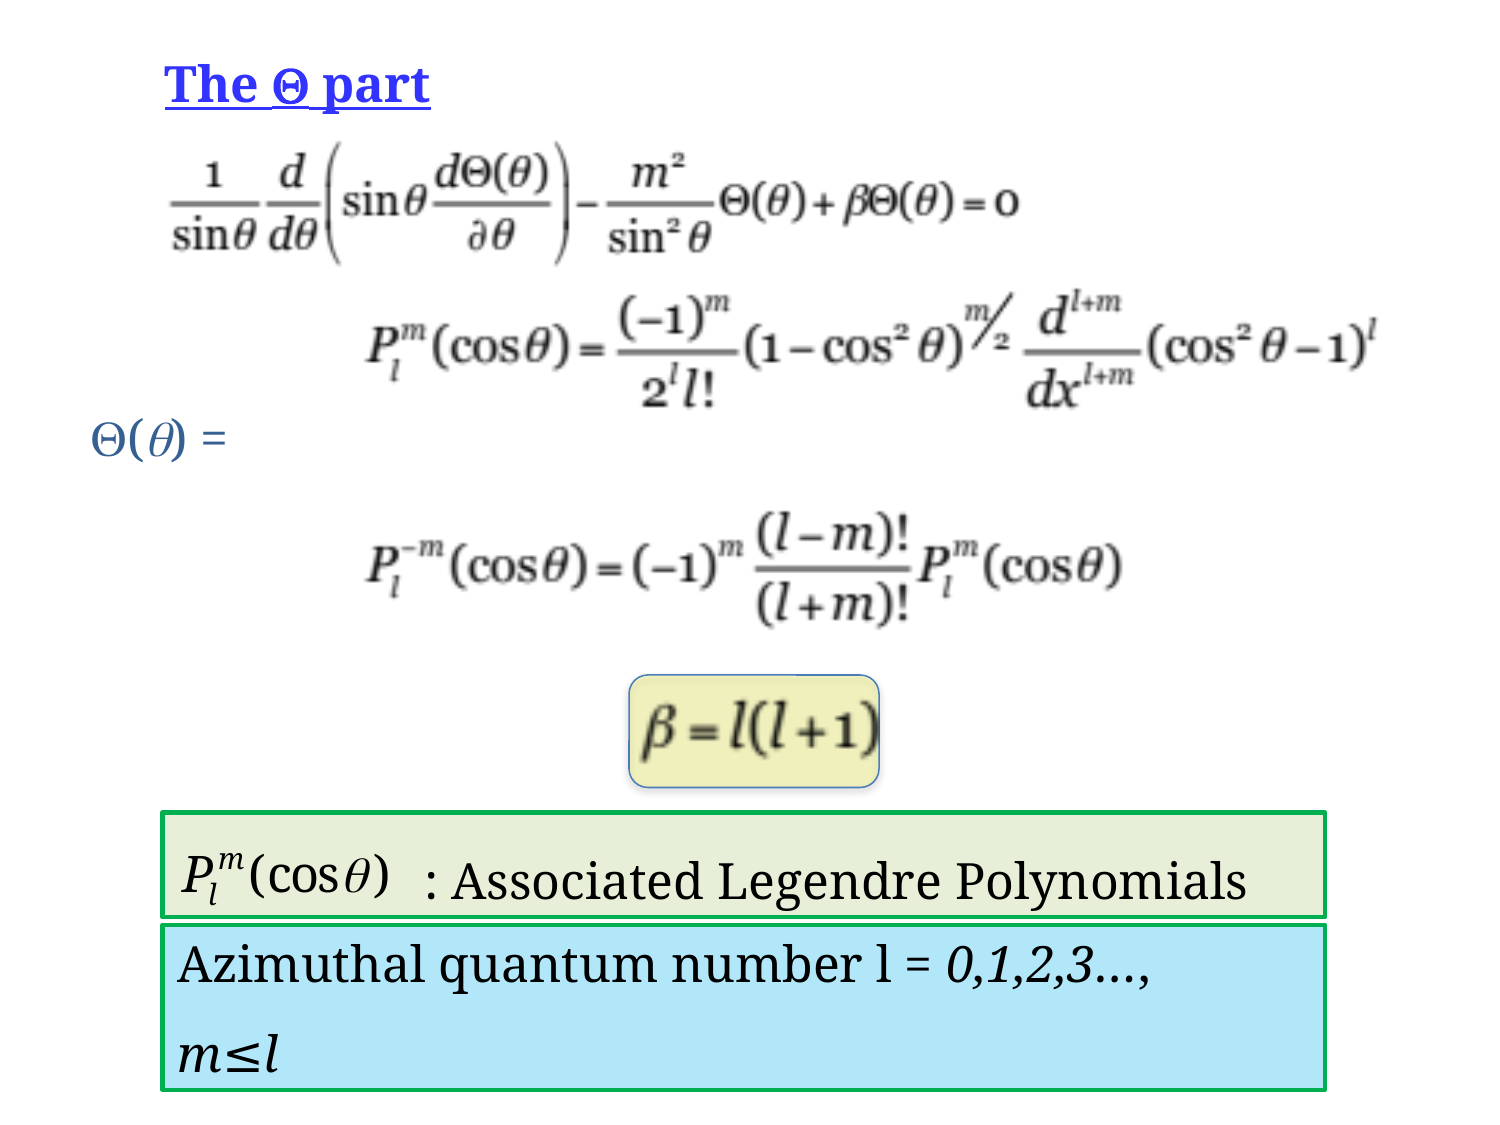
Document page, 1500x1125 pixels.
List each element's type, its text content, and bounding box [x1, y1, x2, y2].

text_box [618, 674, 884, 788]
text_box : Associated Legendre Polynomials [160, 810, 1327, 919]
text_box The  part [149, 45, 813, 121]
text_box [173, 837, 401, 918]
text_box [164, 131, 1025, 271]
text_box Azimuthal quantum number l = 0,1,2,3…, m≤l [160, 923, 1327, 1092]
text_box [359, 274, 1380, 634]
text_box () = [60, 397, 354, 476]
